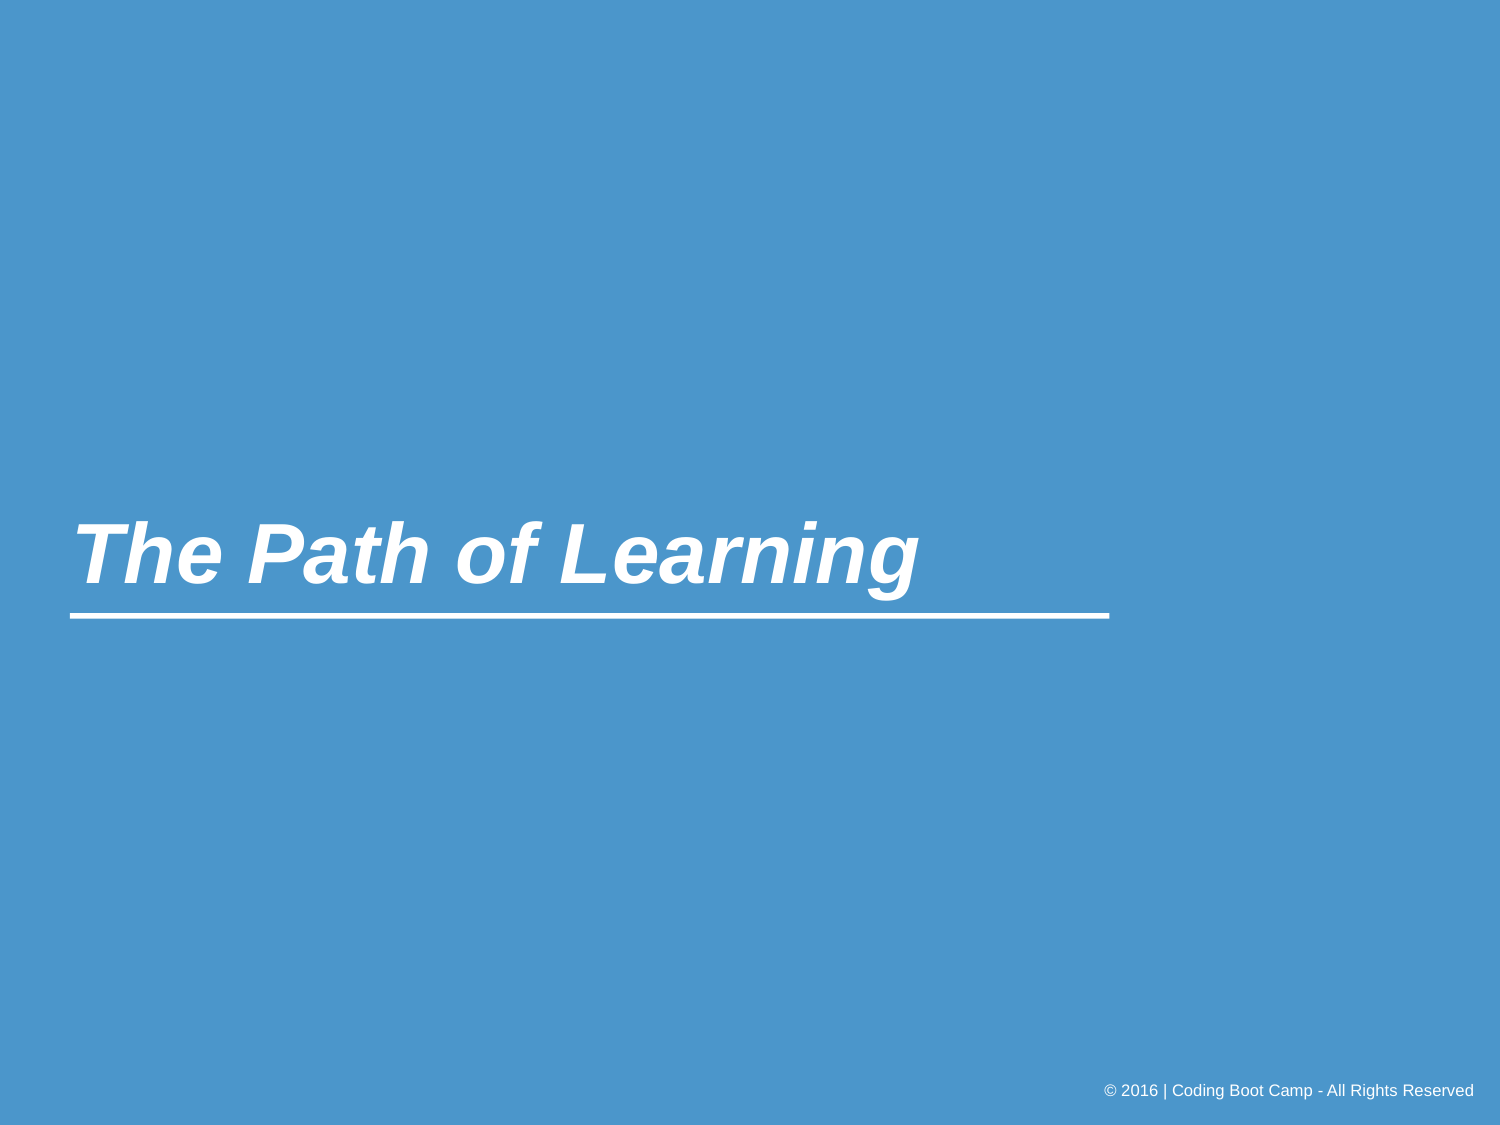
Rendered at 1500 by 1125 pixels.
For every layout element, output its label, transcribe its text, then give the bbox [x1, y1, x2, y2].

title The Path of Learning [63, 483, 1415, 628]
